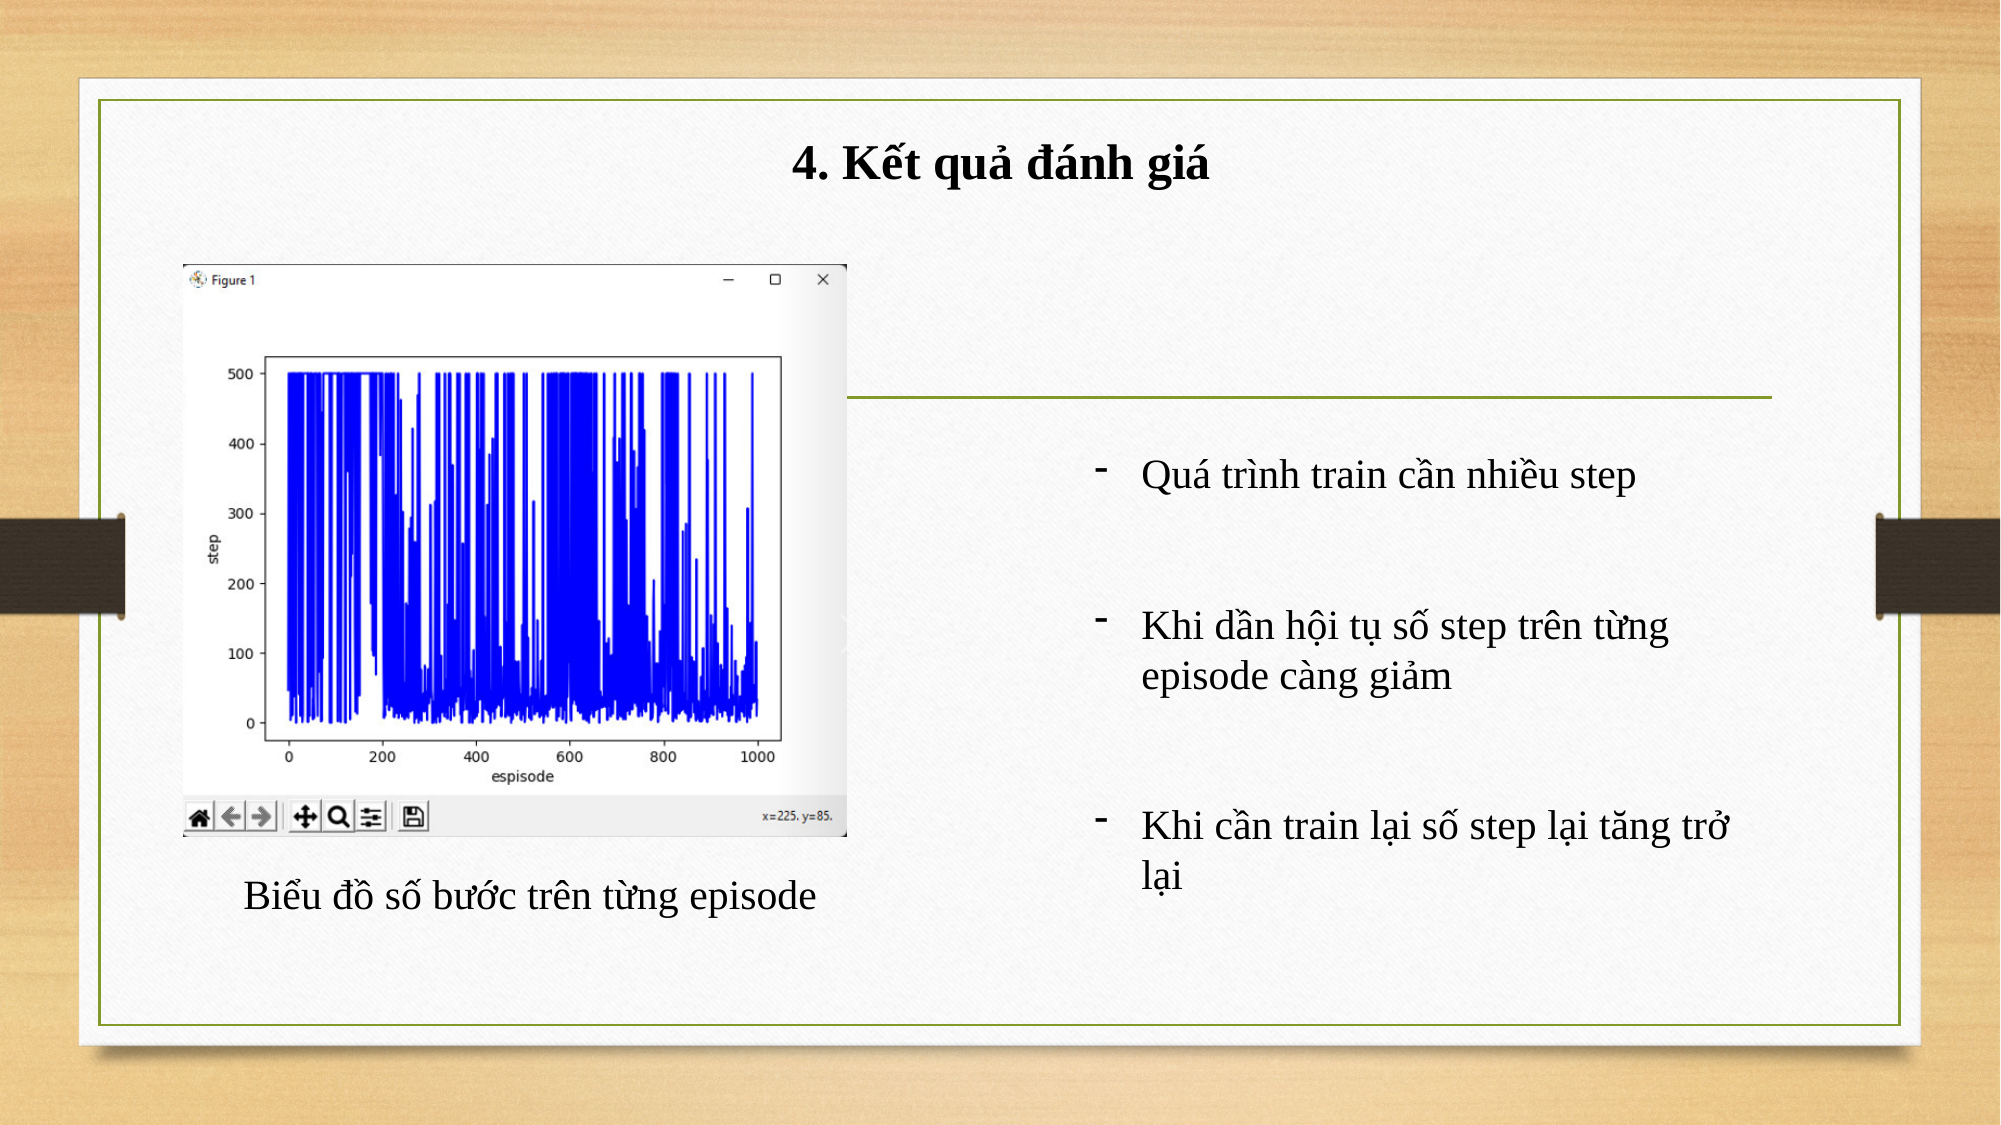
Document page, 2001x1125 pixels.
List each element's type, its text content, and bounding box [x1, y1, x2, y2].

text_box Biểu đồ số bước trên từng episode [72, 860, 989, 925]
picture [0, 0, 2001, 1125]
text_box Quá trình train cần nhiều step Khi dần hội tụ số step trên từng episode càng giảm Khi cần train lại số step lại tăng trở lại [1079, 439, 1754, 905]
text_box 4. Kết quả đánh giá [778, 122, 1782, 197]
